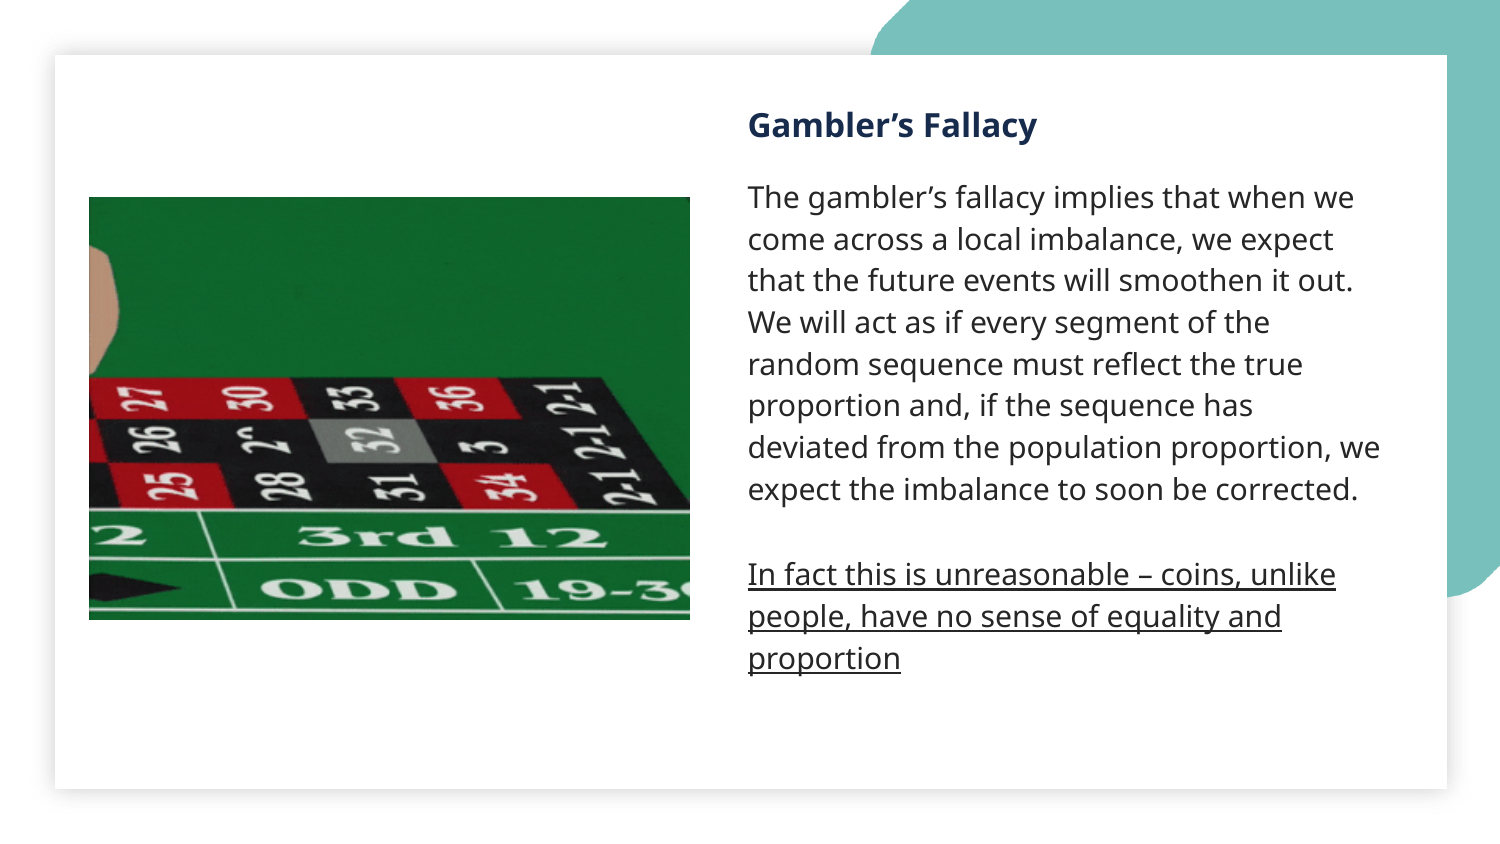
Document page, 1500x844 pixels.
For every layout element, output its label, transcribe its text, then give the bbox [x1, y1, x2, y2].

text_box Gambler’s Fallacy The gambler’s fallacy implies that when we come across a local imbalance, we expect that the future events will smoothen it out. We will act as if every segment of the random sequence must reflect the true proportion and, if the sequence has deviated from the population proportion, we expect the imbalance to soon be corrected. In fact this is unreasonable – coins, unlike people, have no sense of equality and proportion [732, 88, 1398, 712]
picture [0, 0, 1500, 844]
